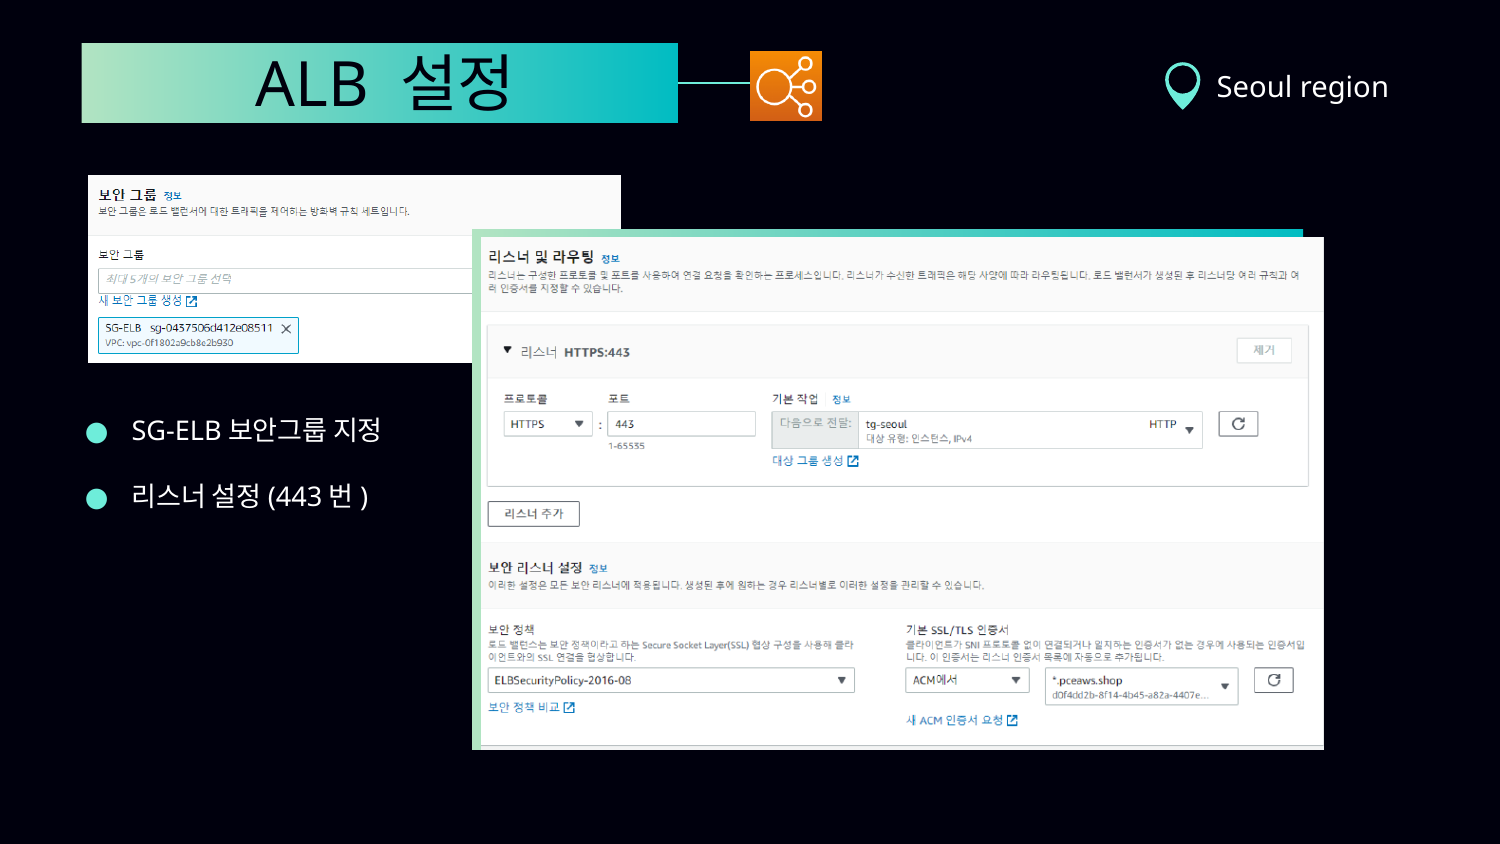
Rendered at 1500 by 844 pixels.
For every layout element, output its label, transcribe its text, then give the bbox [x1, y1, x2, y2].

picture [87, 175, 1324, 750]
picture [749, 51, 823, 121]
title ALB 설정 [128, 28, 661, 123]
text_box [625, 229, 1304, 236]
list SG-ELB보안그룹 지정 리스너 설정(443번) [41, 398, 472, 695]
text_box [1165, 62, 1201, 110]
text_box [661, 43, 678, 123]
text_box Seoul region [1201, 53, 1500, 118]
text_box [81, 43, 128, 123]
